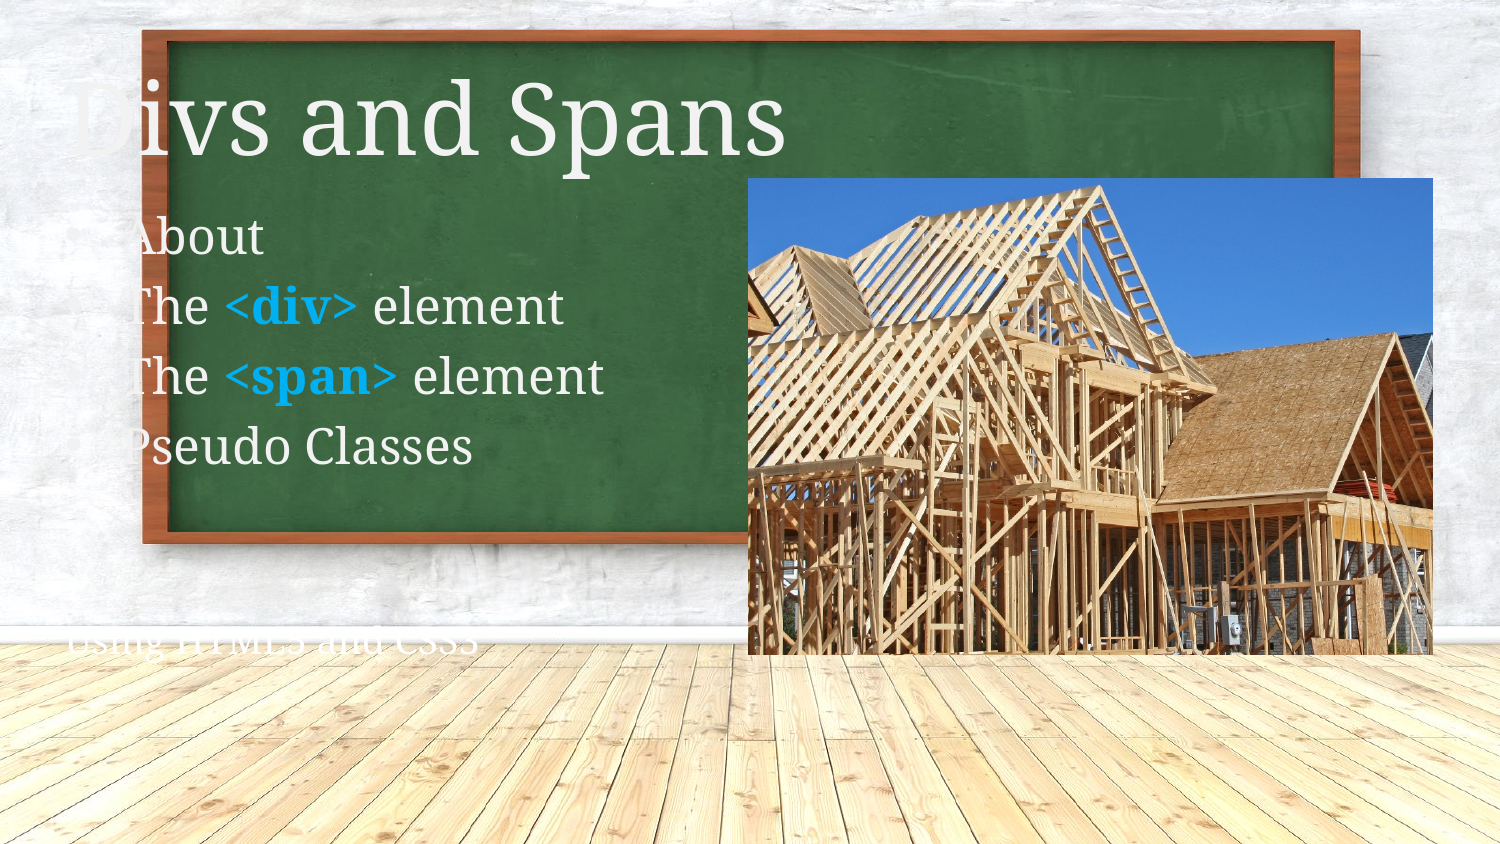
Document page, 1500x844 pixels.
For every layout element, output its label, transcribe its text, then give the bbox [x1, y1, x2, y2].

list About The <div> element The <span> element Pseudo Classes [50, 196, 743, 622]
title Divs and Spans [50, 33, 1450, 197]
picture [0, 0, 1500, 844]
